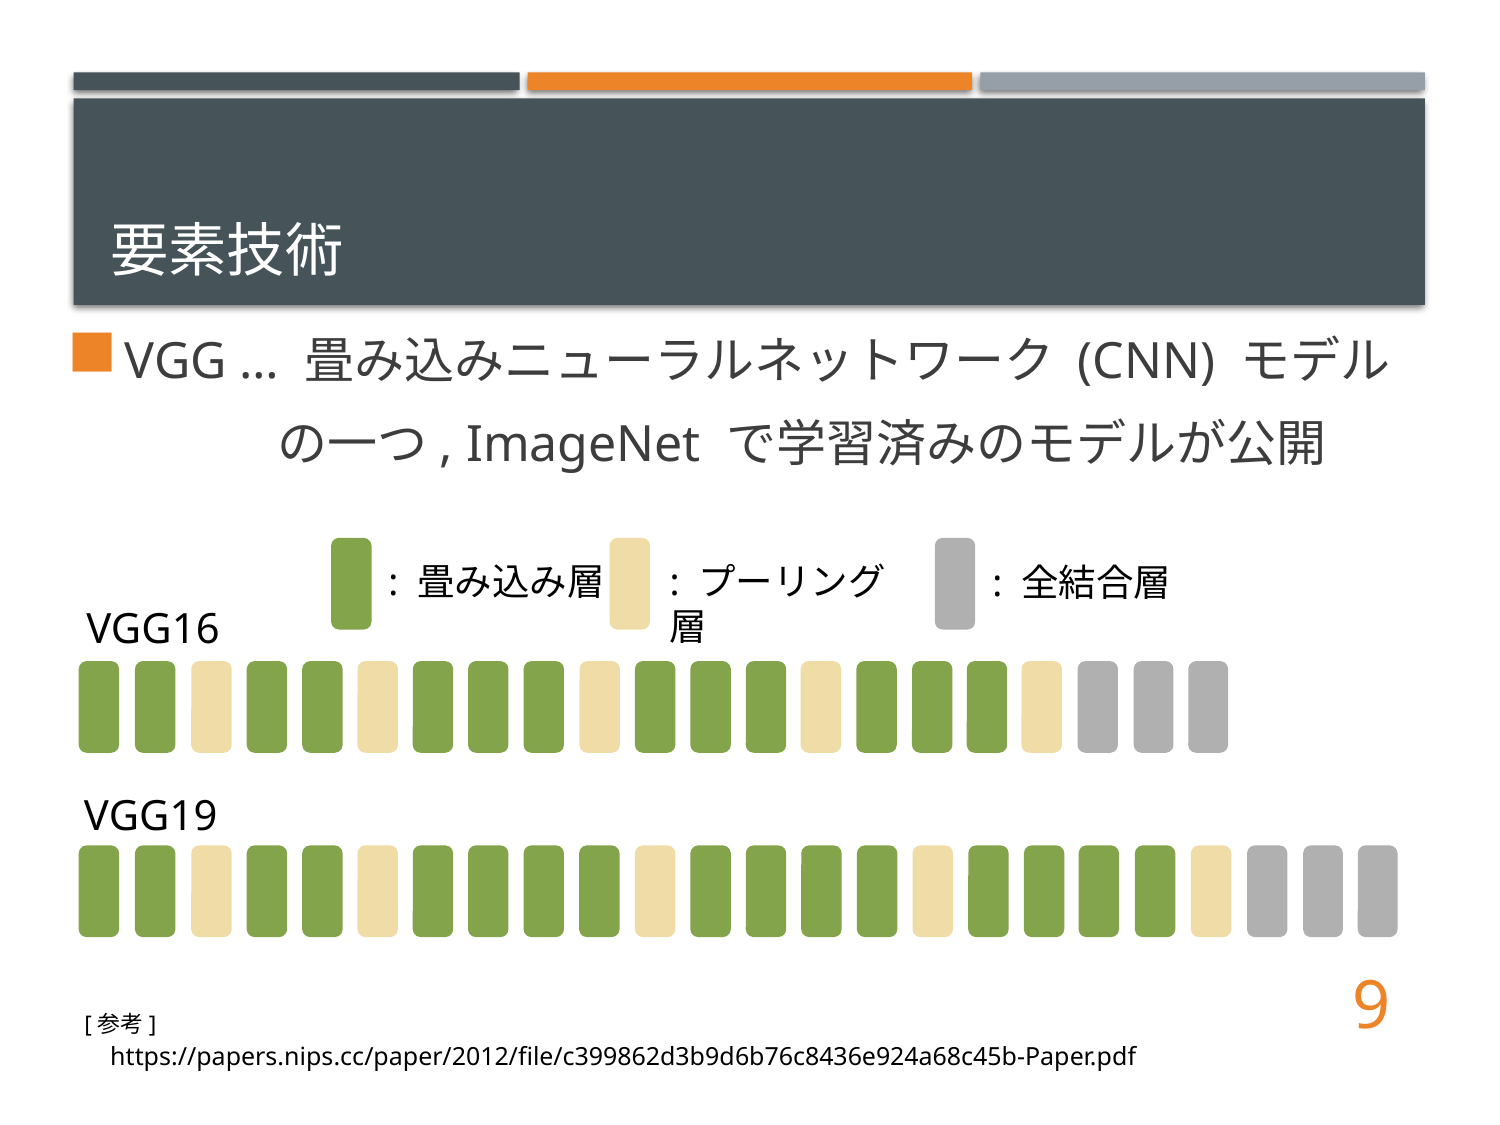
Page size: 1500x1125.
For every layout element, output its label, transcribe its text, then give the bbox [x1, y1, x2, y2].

text_box [302, 661, 343, 753]
text_box [579, 845, 620, 938]
slide_number 9 [1279, 977, 1406, 1033]
text_box [966, 661, 1008, 753]
text_box [468, 845, 509, 938]
text_box [1190, 845, 1232, 938]
text_box [745, 845, 787, 938]
text_box [1078, 845, 1120, 938]
text_box [634, 845, 676, 938]
text_box [1134, 845, 1176, 938]
text_box https://papers.nips.cc/paper/2012/file/c399862d3b9d6b76c8436e924a68c45b-Paper.pdf [95, 1033, 1500, 1078]
text_box [690, 845, 731, 938]
text_box [523, 661, 564, 753]
text_box [468, 661, 509, 753]
text_box [1188, 661, 1229, 753]
text_box [801, 845, 842, 938]
text_box [911, 661, 953, 753]
text_box [1303, 845, 1343, 938]
text_box [191, 845, 232, 938]
text_box [357, 661, 398, 753]
text_box [412, 845, 454, 938]
text_box [302, 845, 343, 938]
text_box [800, 661, 842, 753]
text_box : プーリング層 [654, 550, 935, 656]
text_box [1357, 845, 1398, 938]
text_box [参考] [69, 1002, 350, 1045]
text_box [78, 845, 120, 938]
text_box [1077, 661, 1118, 753]
text_box [78, 661, 120, 753]
text_box [191, 661, 232, 753]
text_box : 全結合層 [977, 551, 1258, 612]
text_box [523, 845, 564, 938]
text_box [1133, 661, 1174, 753]
text_box [1023, 845, 1065, 938]
text_box [357, 845, 398, 938]
text_box : 畳み込み層 [650, 550, 654, 611]
text_box [856, 845, 898, 938]
title 要素技術 [95, 112, 1406, 291]
text_box [246, 845, 288, 938]
text_box [968, 845, 1009, 938]
text_box [412, 661, 454, 753]
text_box VGG16 [71, 594, 352, 660]
text_box [856, 661, 897, 753]
text_box [331, 537, 372, 630]
text_box : 畳み込み層 [373, 550, 609, 611]
text_box [634, 661, 676, 753]
text_box [134, 661, 176, 753]
text_box [934, 537, 976, 630]
text_box VGG … 畳み込みニューラルネットワーク (CNN) モデル の一つ, ImageNet で学習済みのモデルが公開 [59, 321, 1500, 982]
text_box [609, 537, 650, 630]
text_box [579, 661, 620, 753]
text_box [1021, 661, 1062, 753]
text_box [690, 661, 731, 753]
text_box [134, 845, 176, 938]
text_box [246, 661, 288, 753]
text_box [1247, 845, 1288, 938]
text_box [745, 661, 787, 753]
text_box [912, 845, 953, 938]
text_box VGG19 [69, 781, 349, 847]
